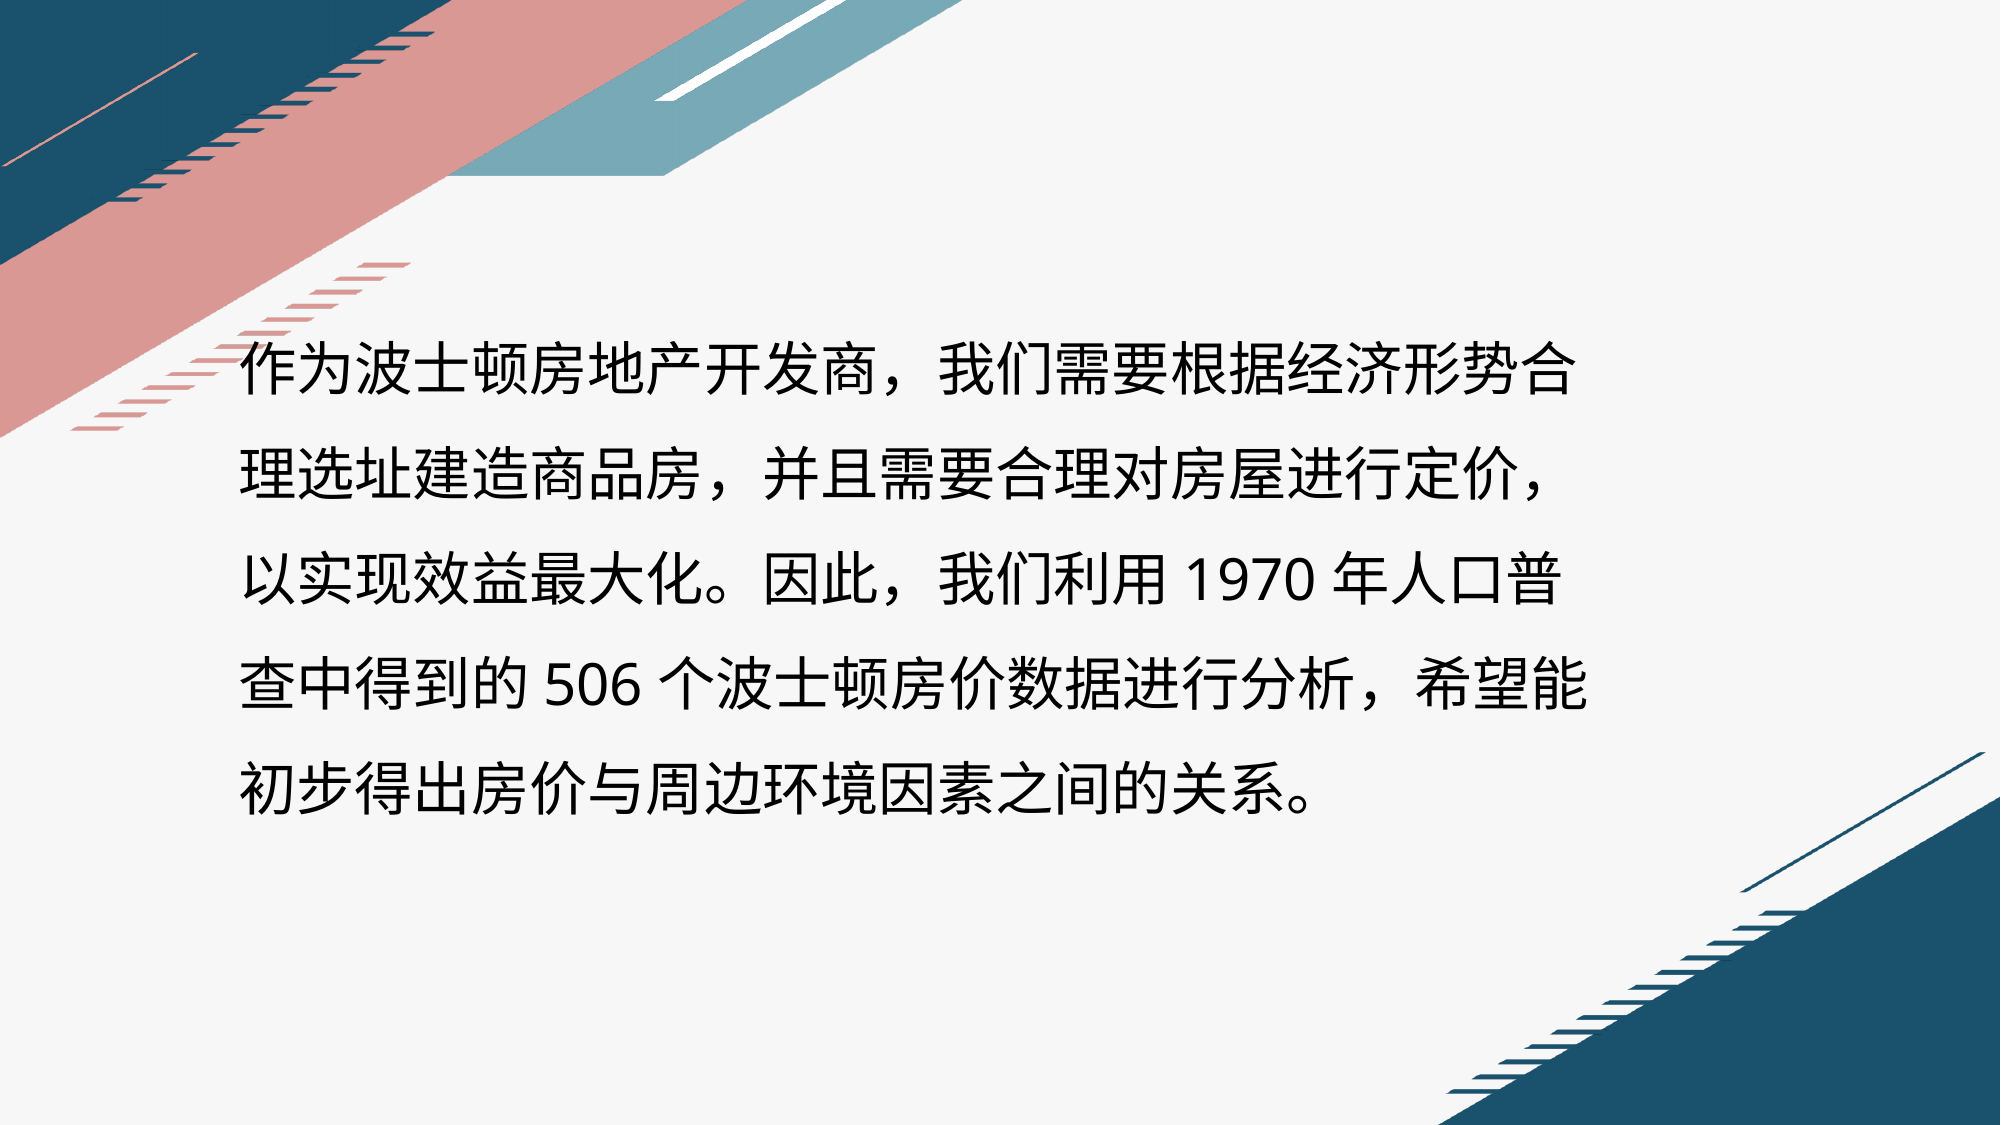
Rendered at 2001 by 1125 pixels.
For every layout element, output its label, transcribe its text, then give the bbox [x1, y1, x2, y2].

picture [0, 0, 968, 438]
text_box 作为波士顿房地产开发商，我们需要根据经济形势合理选址建造商品房，并且需要合理对房屋进行定价，以实现效益最大化。因此，我们利用1970年人口普查中得到的506个波士顿房价数据进行分析，希望能初步得出房价与周边环境因素之间的关系。 [223, 289, 1609, 830]
picture [1434, 751, 2000, 1125]
